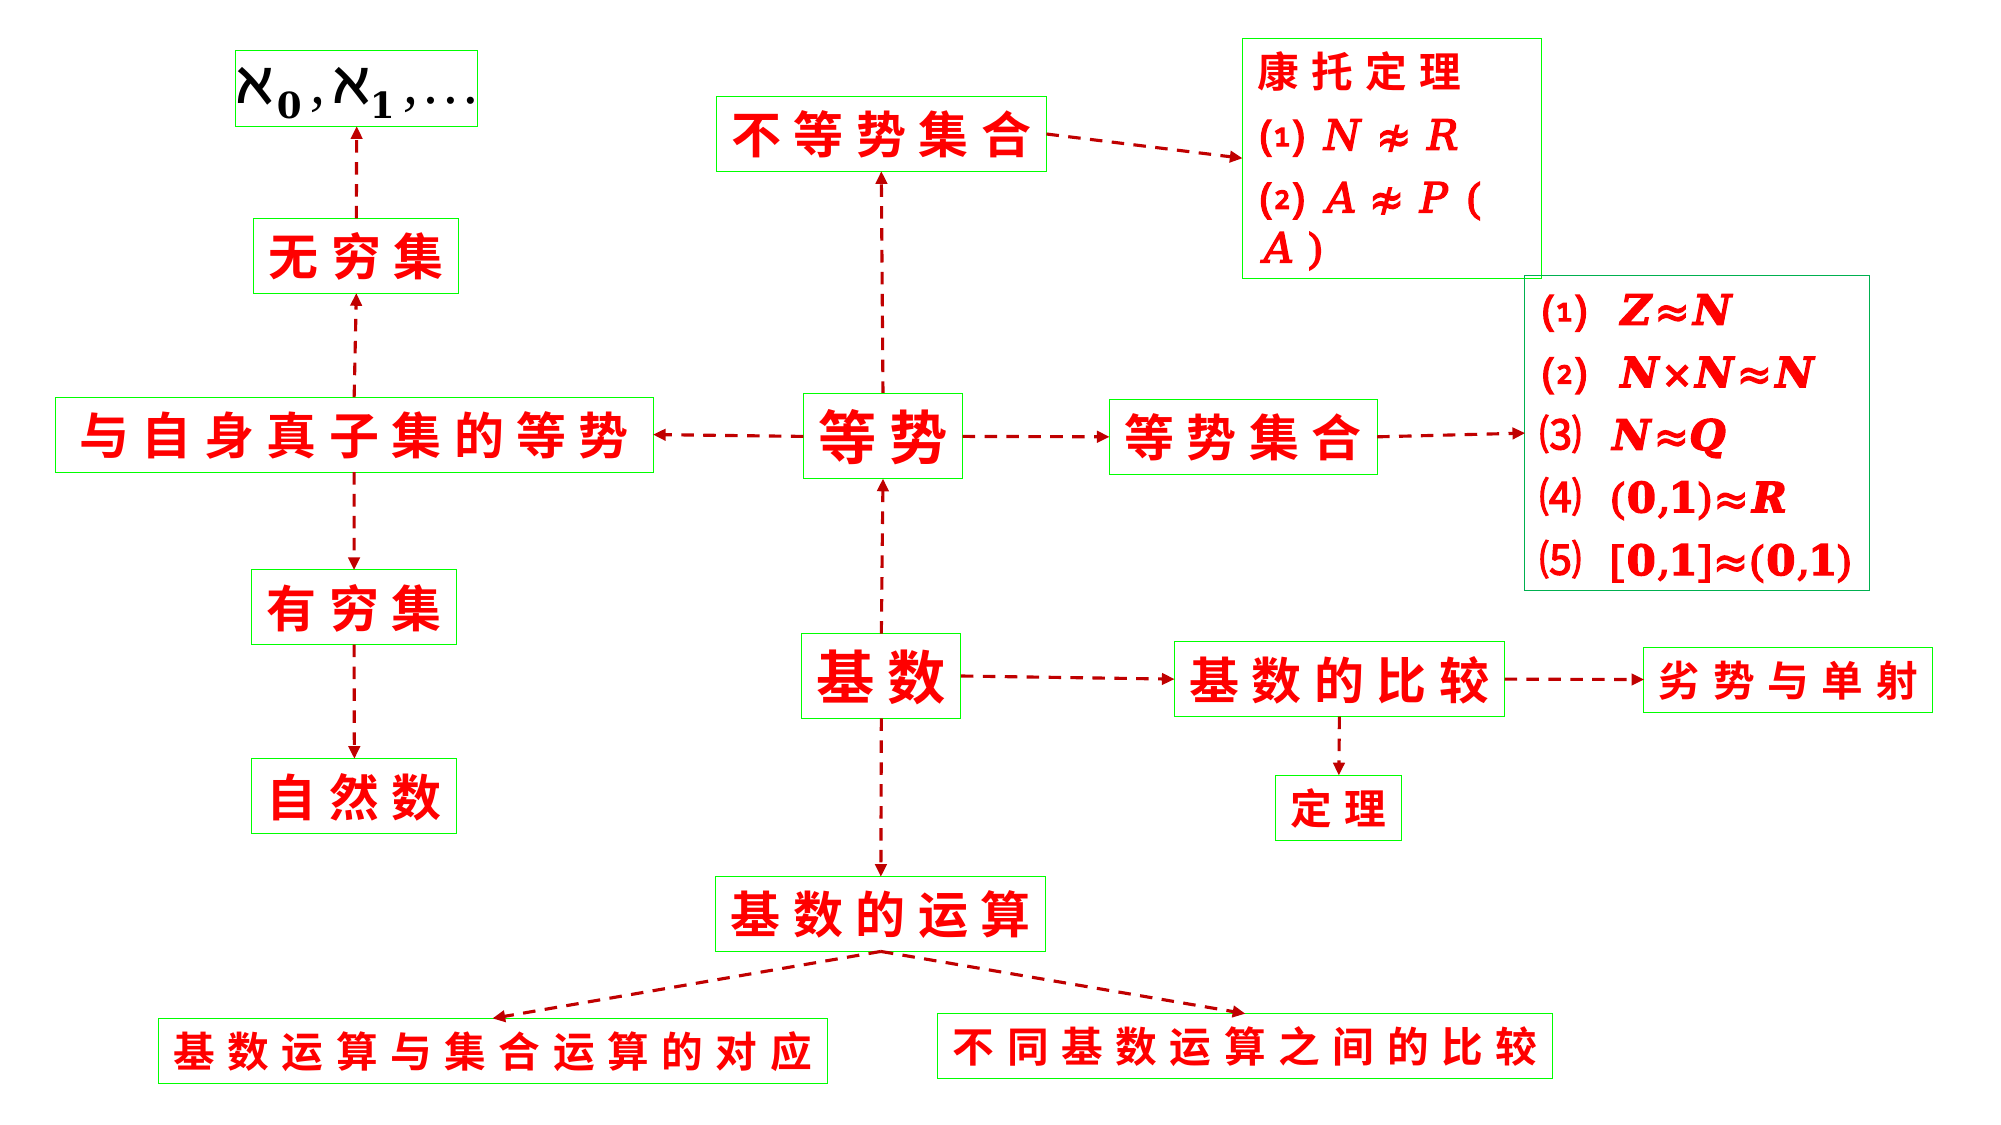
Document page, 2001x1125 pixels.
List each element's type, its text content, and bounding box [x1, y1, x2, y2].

text_box 劣势与单射 [1643, 647, 1933, 713]
text_box ⑴ 𝒁≈𝑵 ⑵ 𝑵×𝑵≈𝑵 ⑶ 𝑵≈𝑸 ⑷ (𝟎,𝟏)≈𝑹 ⑸ [𝟎,𝟏]≈(𝟎,𝟏) [1524, 275, 1870, 591]
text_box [880, 951, 1246, 1014]
text_box 康托定理 ⑴𝑁≉𝑅 ⑵𝐴≉𝑃(𝐴) [1242, 38, 1542, 279]
text_box 有穷集 [251, 569, 457, 645]
text_box 基数的运算 [715, 876, 1046, 950]
text_box 基数 [801, 633, 961, 719]
text_box 不同基数运算之间的比较 [937, 1013, 1553, 1079]
text_box 等势 [803, 393, 963, 479]
text_box 等势集合 [1109, 399, 1378, 475]
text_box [1384, 434, 1548, 438]
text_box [967, 676, 1167, 680]
text_box 自然数 [251, 758, 457, 834]
text_box 与自身真子集的等势 [55, 397, 654, 473]
text_box 基数的比较 [1174, 641, 1505, 717]
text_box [353, 293, 357, 398]
text_box 无穷集 [253, 218, 459, 294]
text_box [492, 951, 879, 1019]
text_box 基数运算与集合运算的对应 [158, 1018, 828, 1084]
text_box 不等势集合 [716, 96, 1047, 172]
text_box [653, 434, 797, 438]
